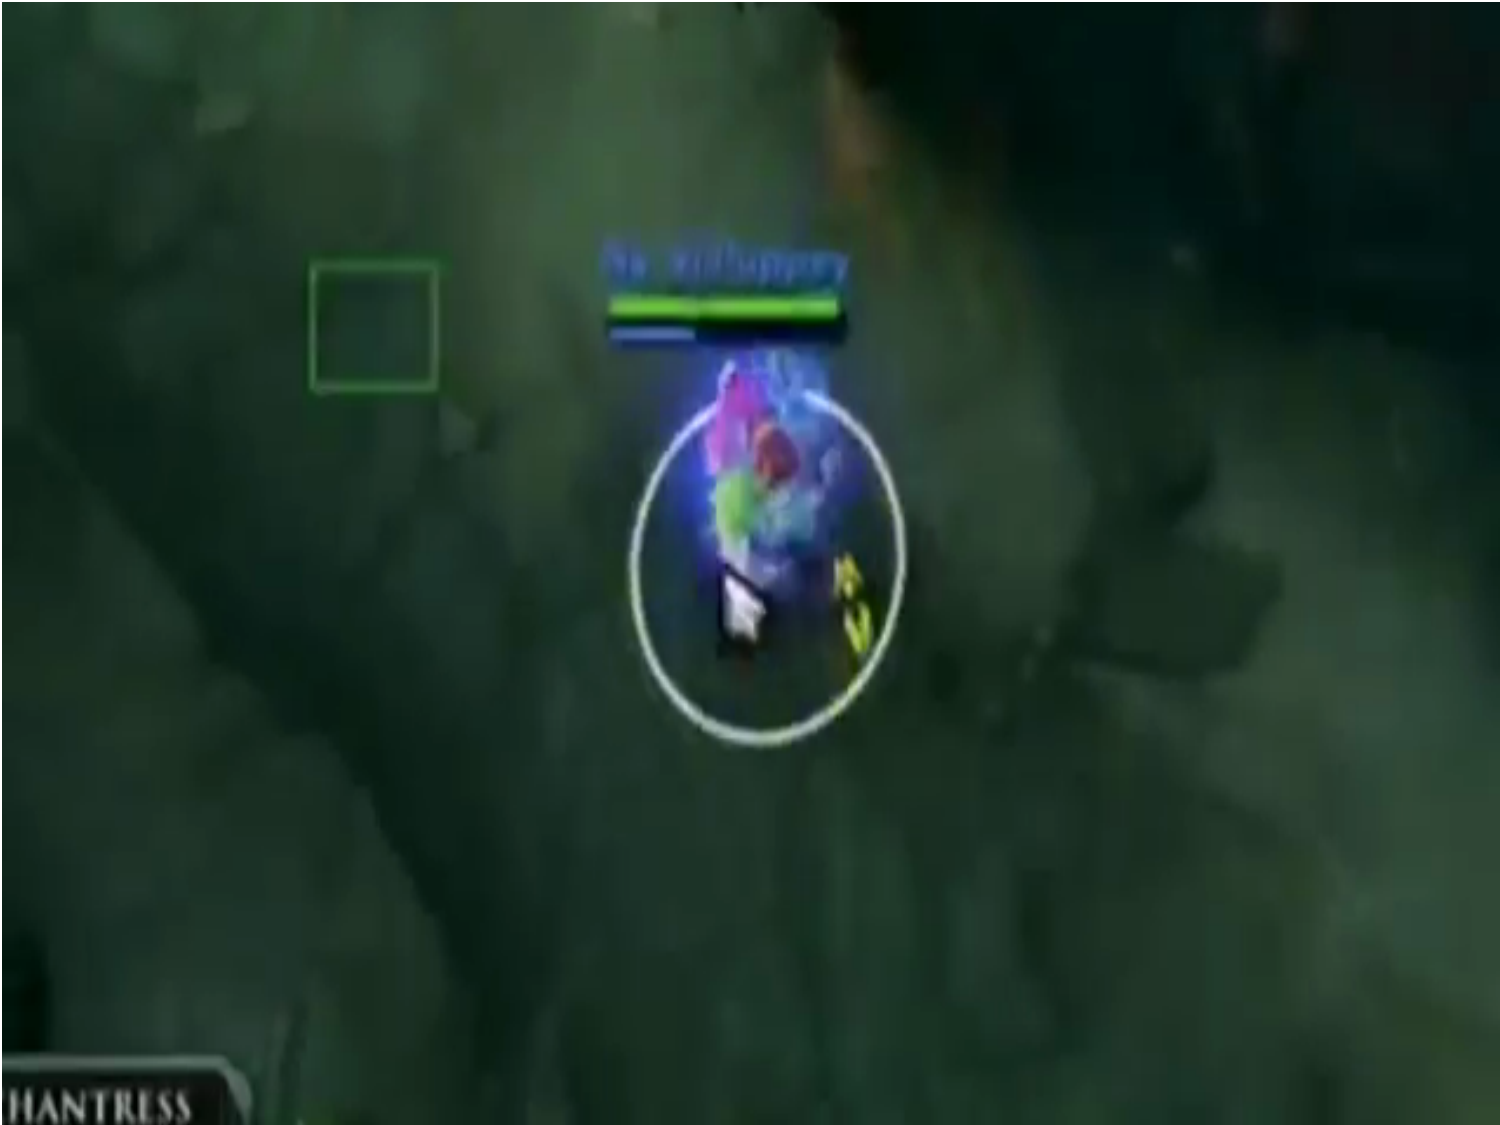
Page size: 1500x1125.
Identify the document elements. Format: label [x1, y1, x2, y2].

list [1, 1, 1500, 1125]
